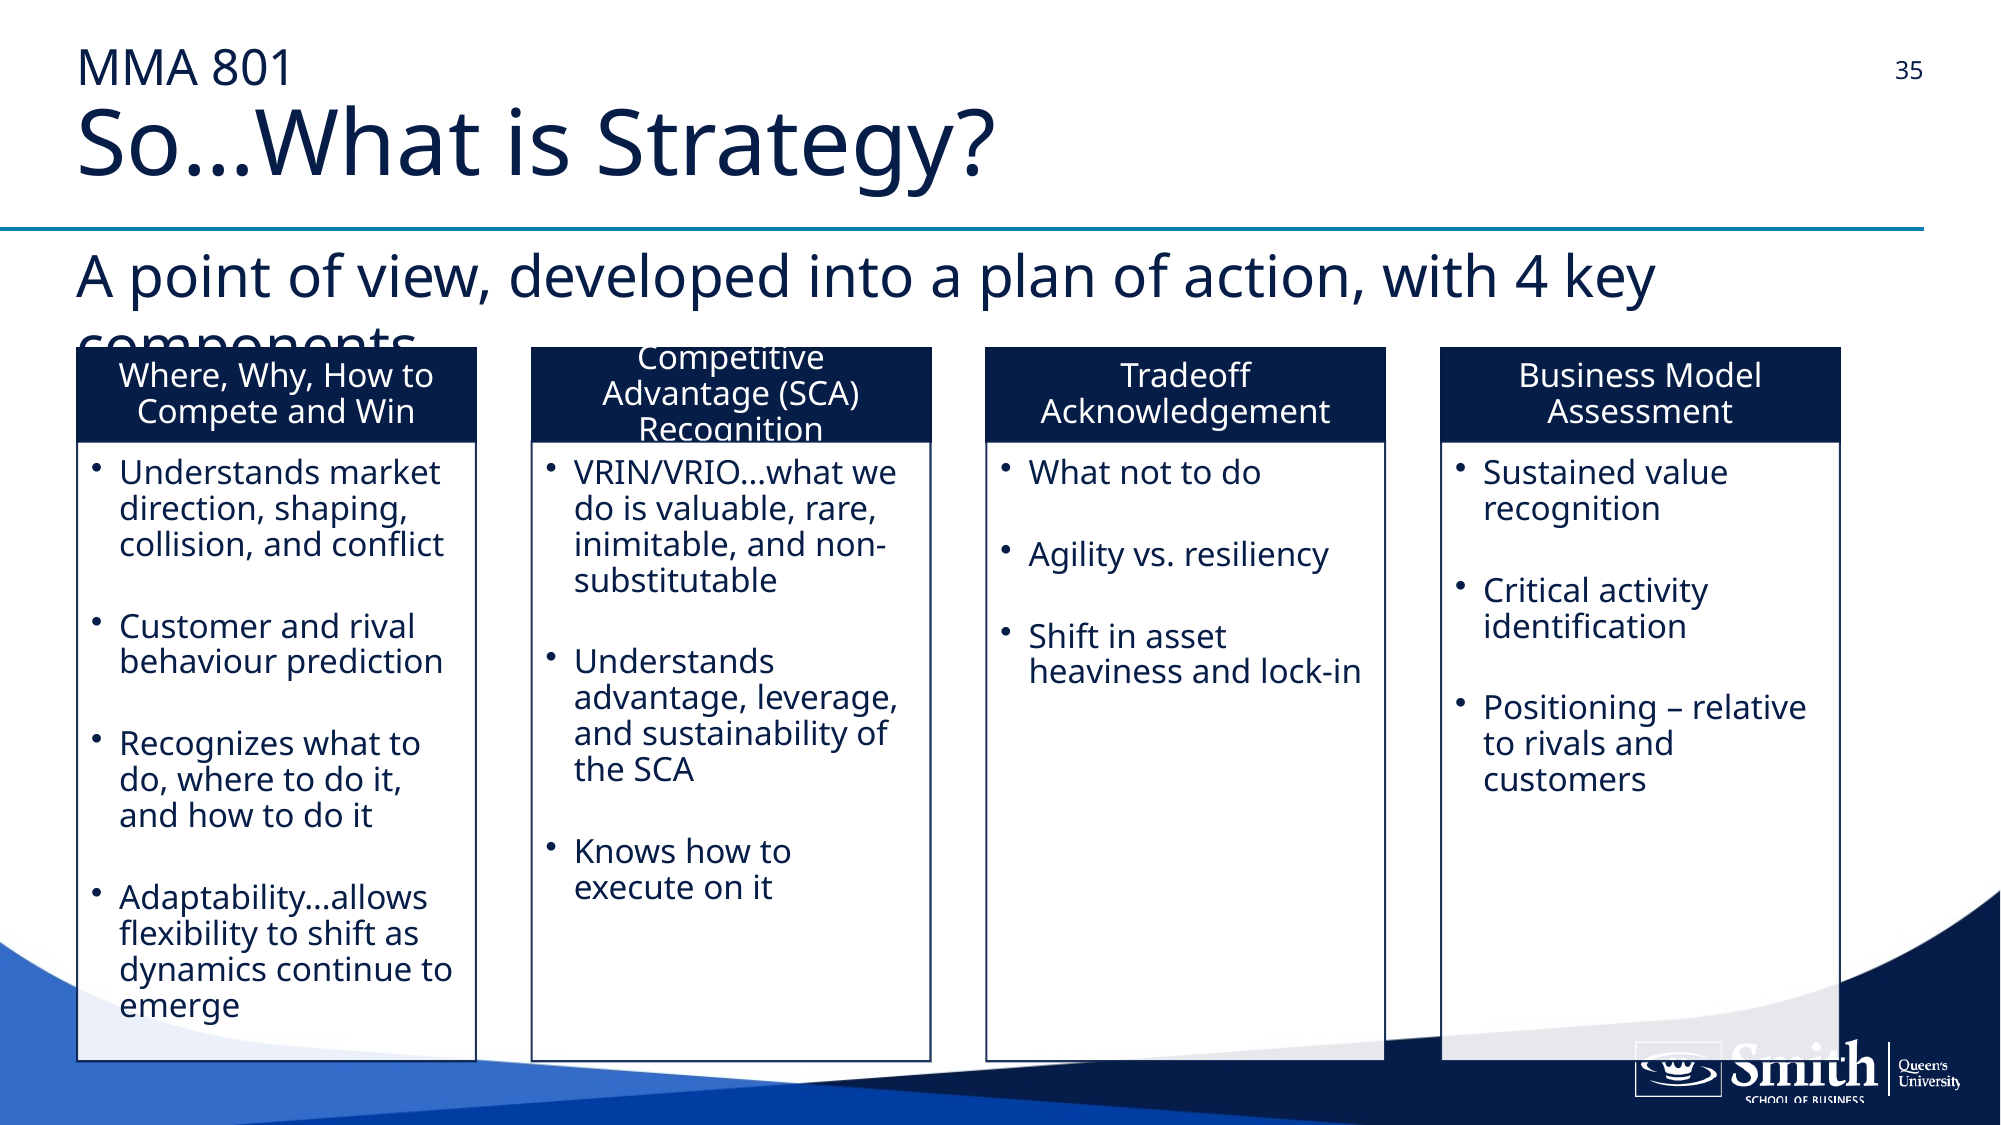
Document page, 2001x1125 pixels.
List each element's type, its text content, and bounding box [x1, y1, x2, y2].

list A point of view, developed into a plan of action, with 4 key components [76, 239, 1924, 418]
picture [0, 0, 2001, 1125]
title MMA 801 So…What is Strategy? [76, 53, 1717, 196]
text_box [76, 328, 1841, 1081]
